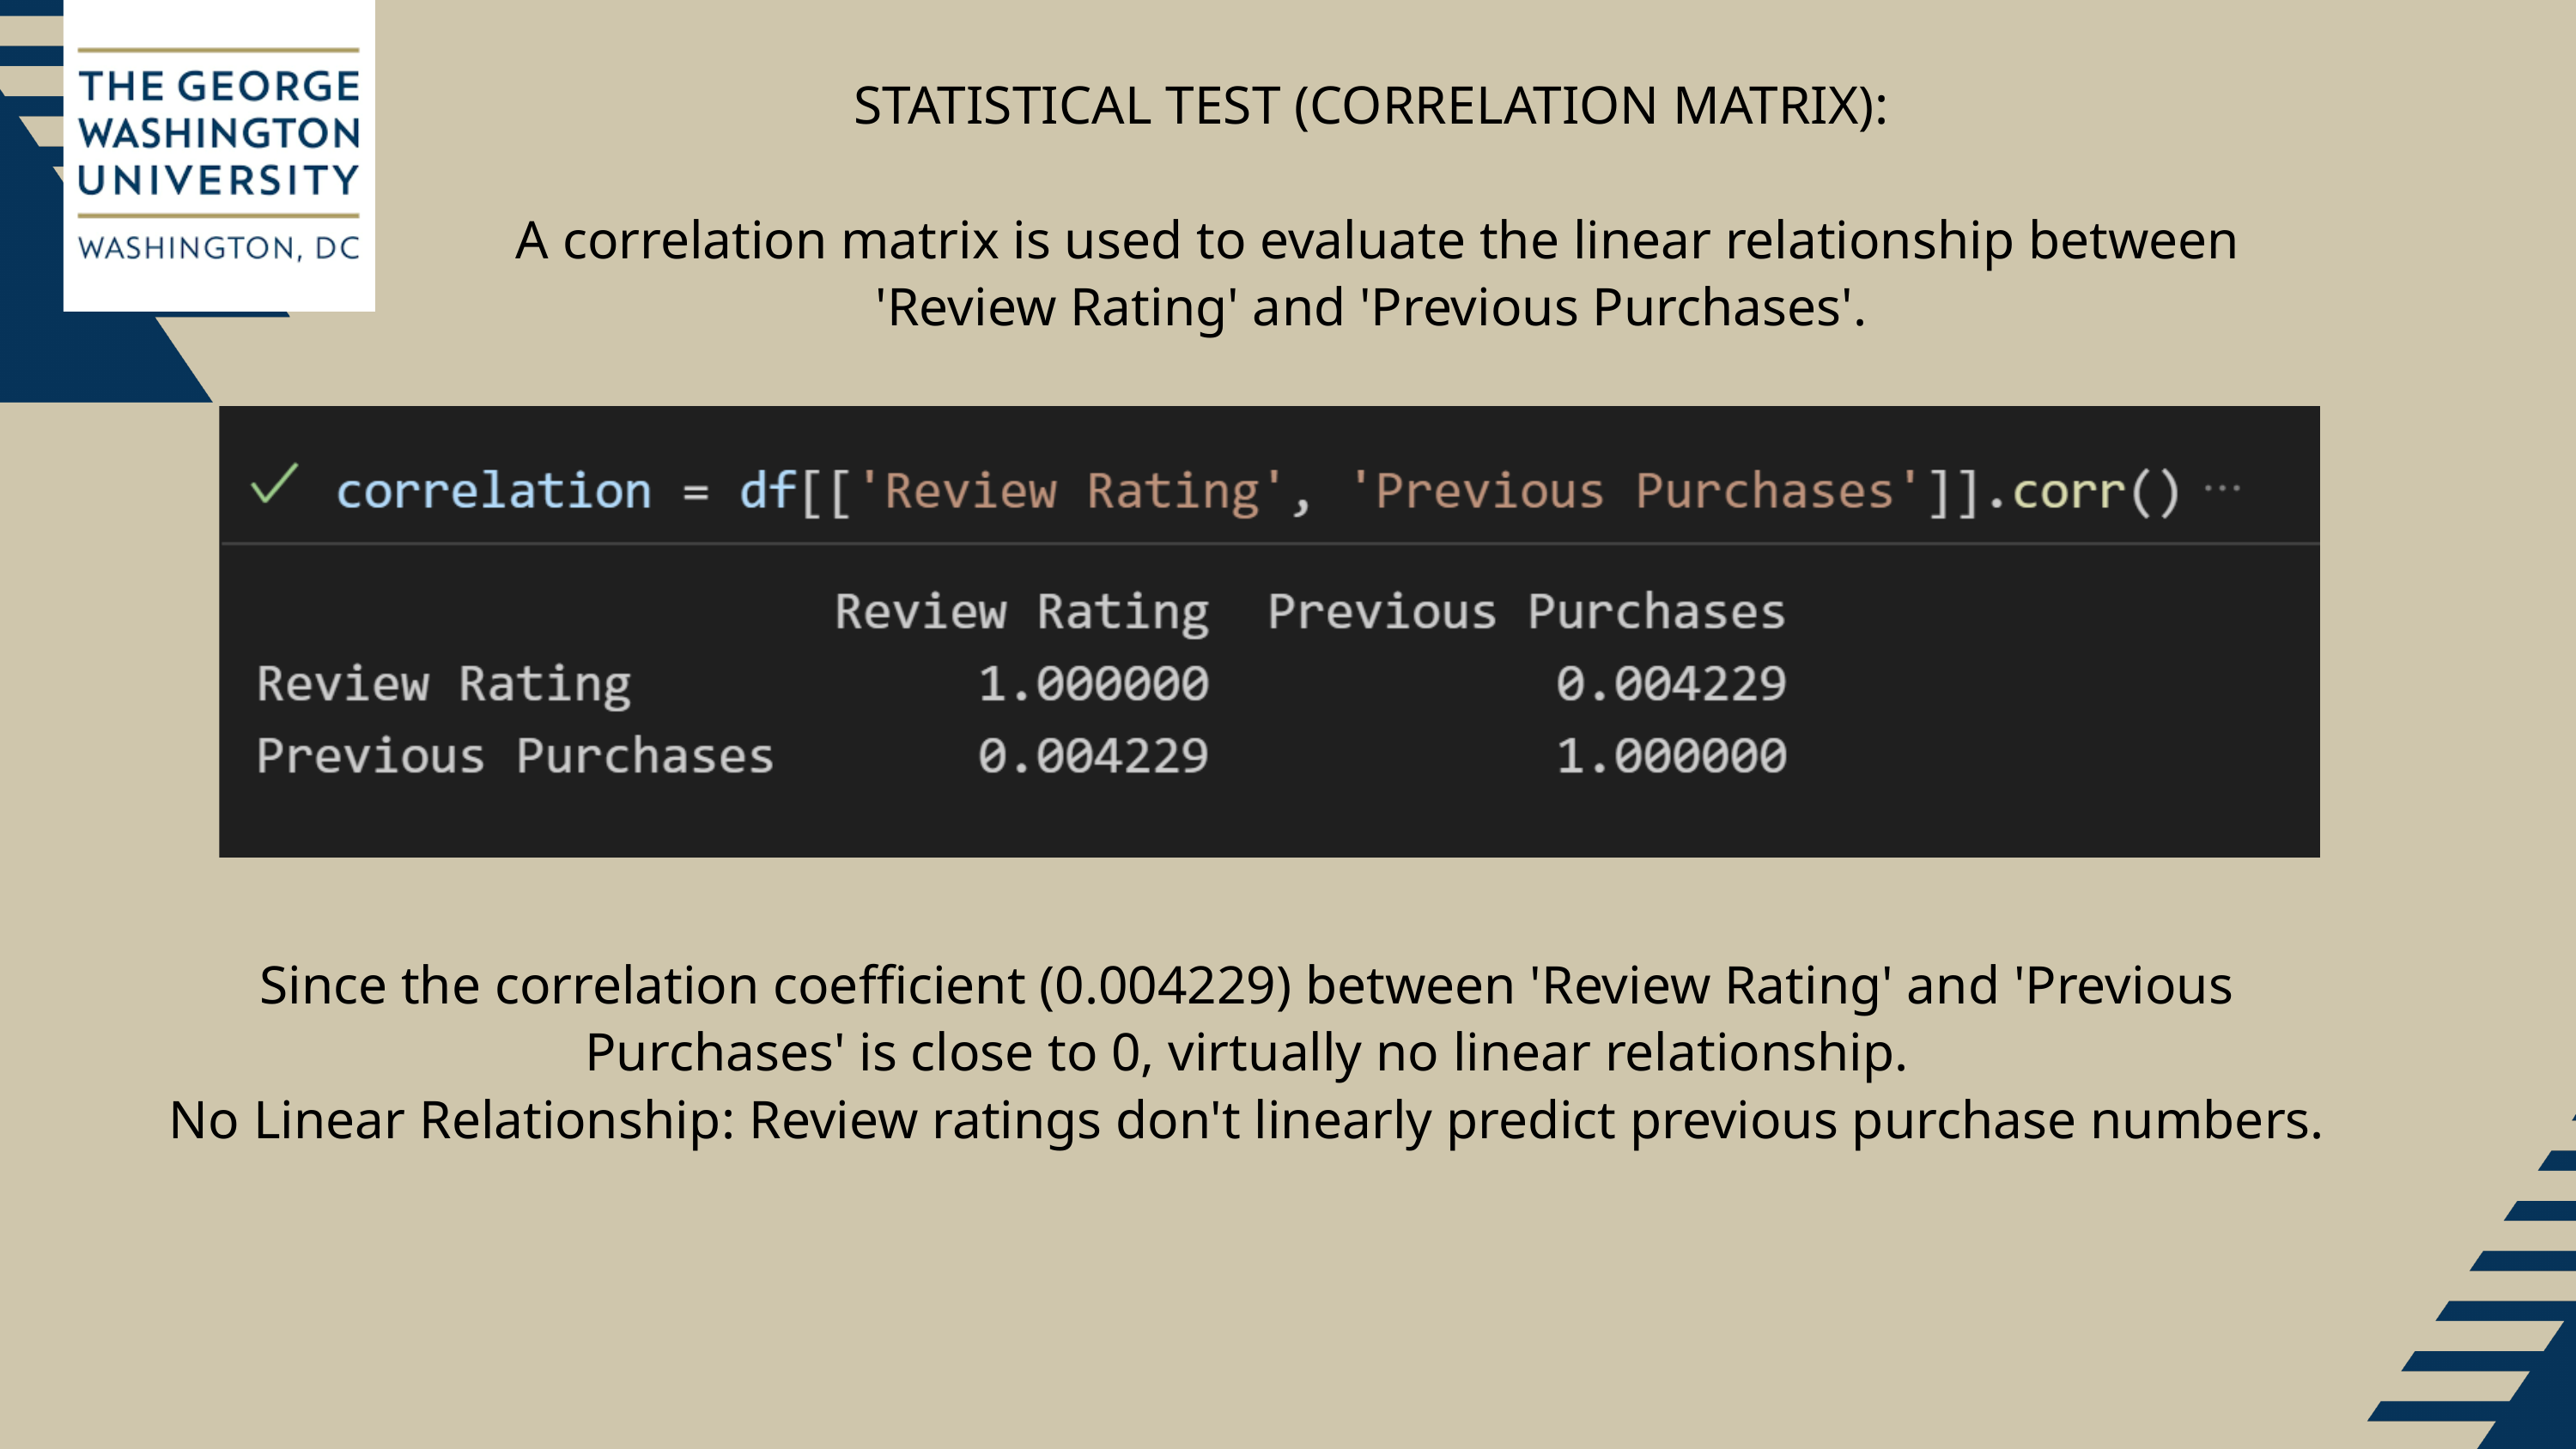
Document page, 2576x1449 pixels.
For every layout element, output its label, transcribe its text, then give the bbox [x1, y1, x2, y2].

text_box STATISTICAL TEST (CORRELATION MATRIX): A correlation matrix is used to evaluate the linear relationship between 'Review Rating' and 'Previous Purchases'. [414, 66, 2330, 404]
text_box Since the correlation coefficient (0.004229) between 'Review Rating' and 'Previous Purchases' is close to 0, virtually no linear relationship. No Linear Relationship: Review ratings don't linearly predict previous purchase numbers. [166, 946, 2330, 1284]
text_box [2299, 1092, 2576, 1449]
text_box [219, 406, 2320, 858]
text_box [63, 0, 375, 312]
text_box [0, 0, 290, 403]
